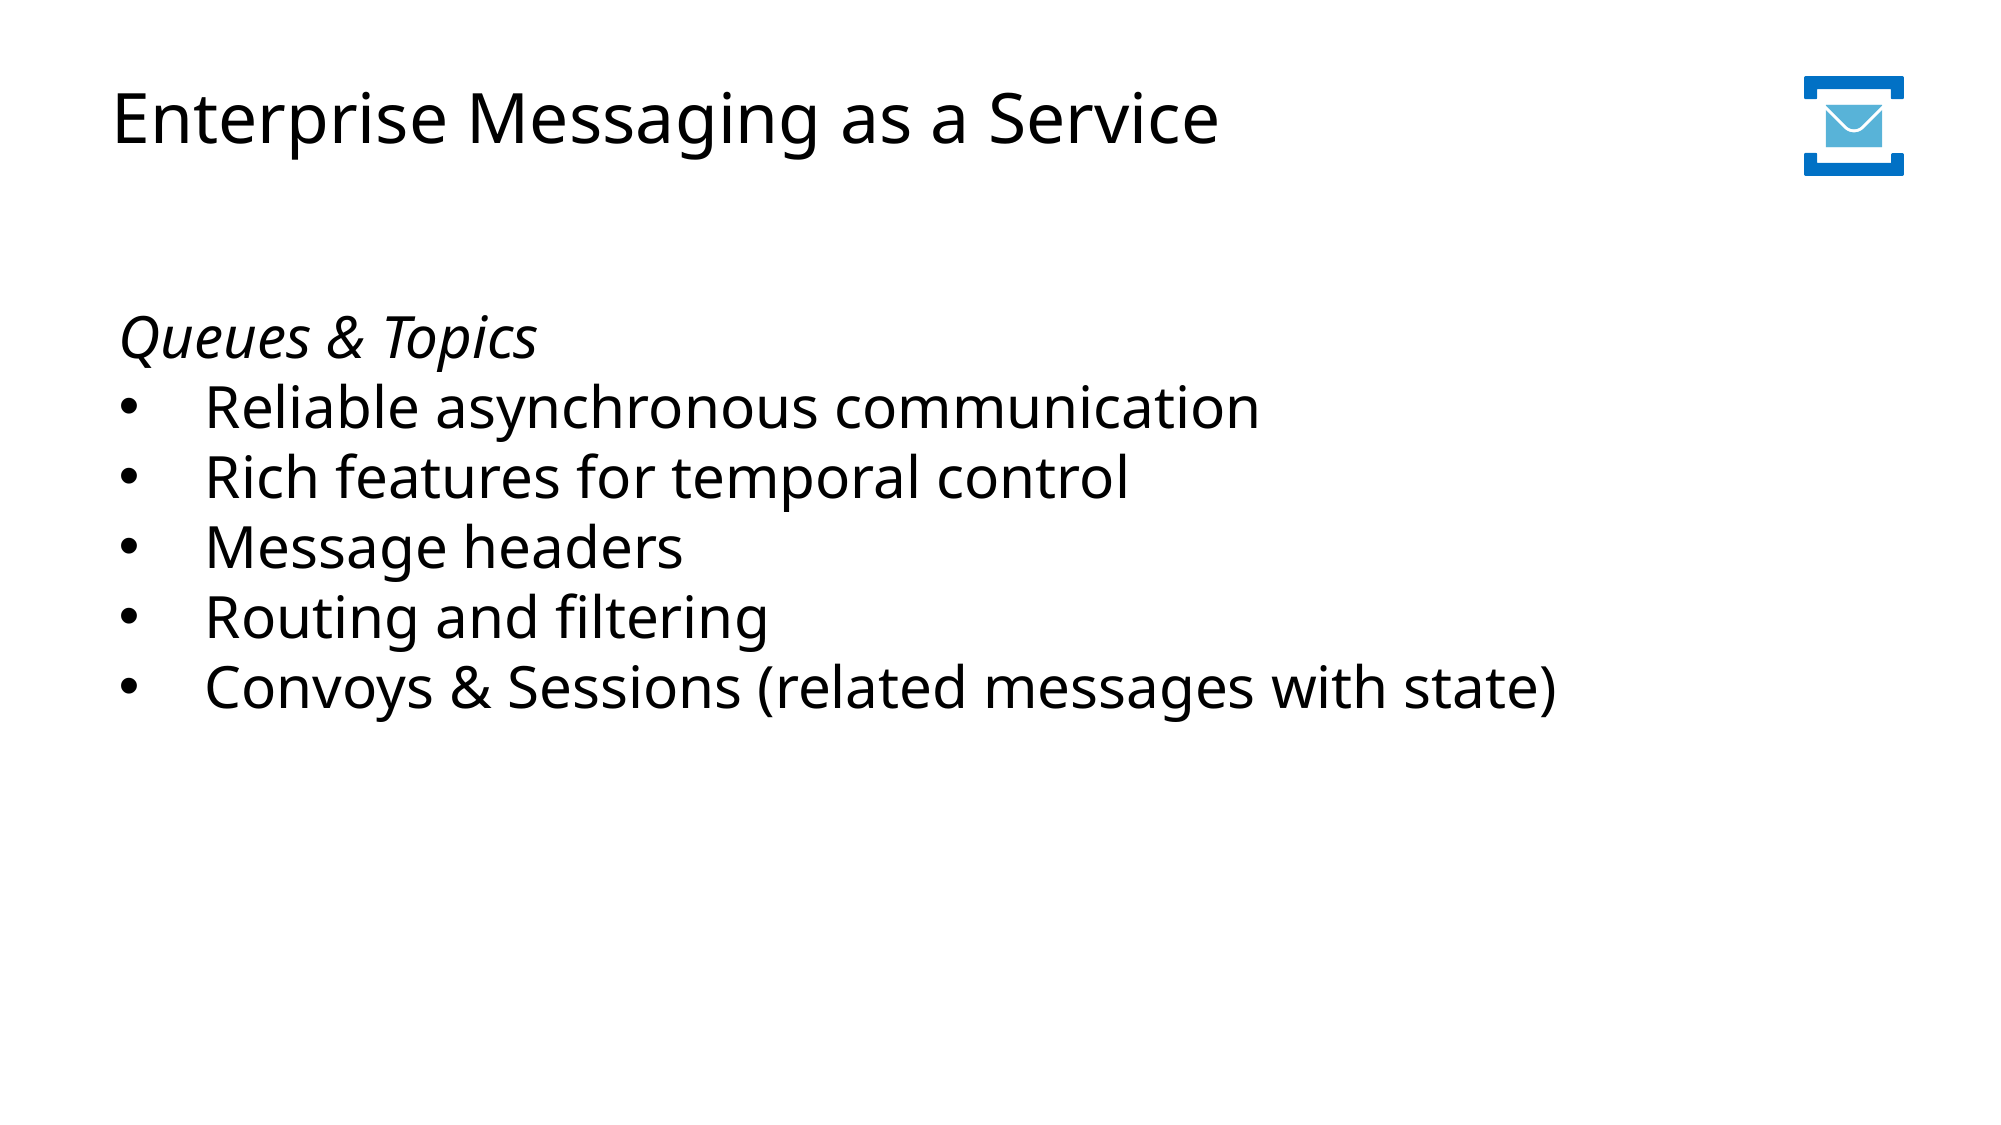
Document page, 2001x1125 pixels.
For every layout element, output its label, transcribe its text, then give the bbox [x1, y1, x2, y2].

text_box Queues & Topics Reliable asynchronous communication Rich features for temporal control Message headers Routing and filtering Convoys & Sessions (related messages with state) [103, 195, 1896, 796]
title Enterprise Messaging as a Service [96, 75, 1904, 166]
picture [1804, 76, 1904, 176]
